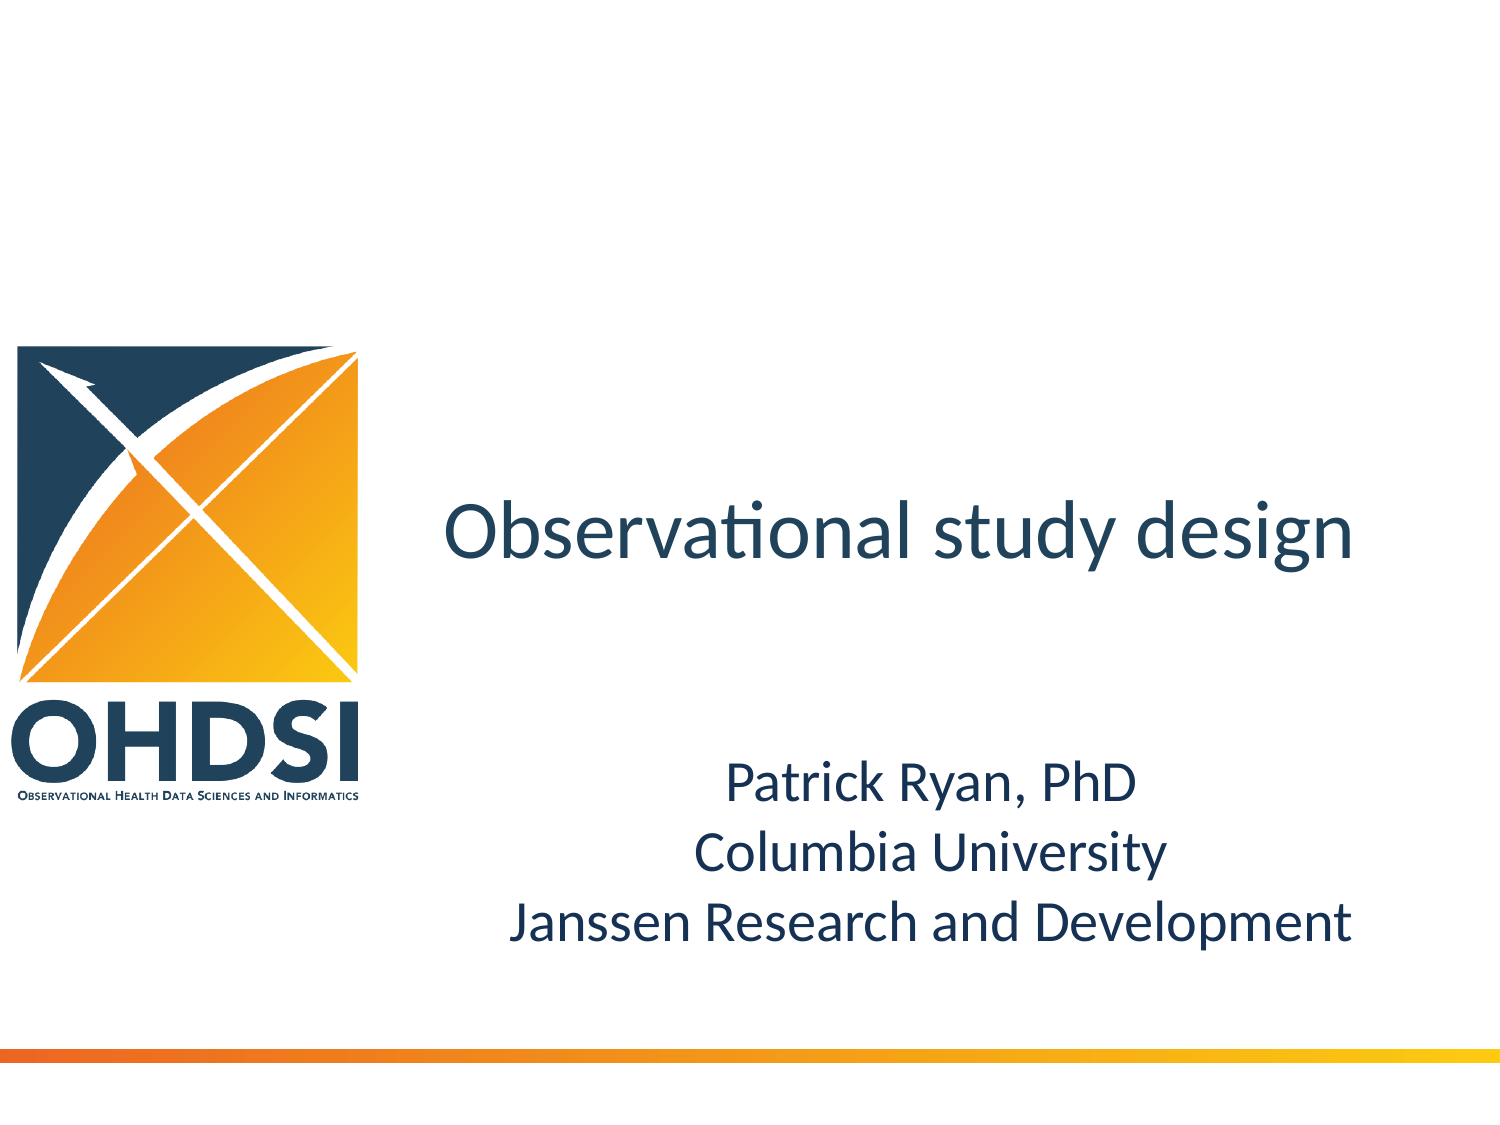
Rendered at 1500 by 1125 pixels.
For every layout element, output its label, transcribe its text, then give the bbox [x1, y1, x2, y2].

title Observational study design [399, 393, 1400, 682]
picture [0, 307, 403, 838]
subtitle Patrick Ryan, PhD Columbia University Janssen Research and Development [387, 750, 1475, 1038]
